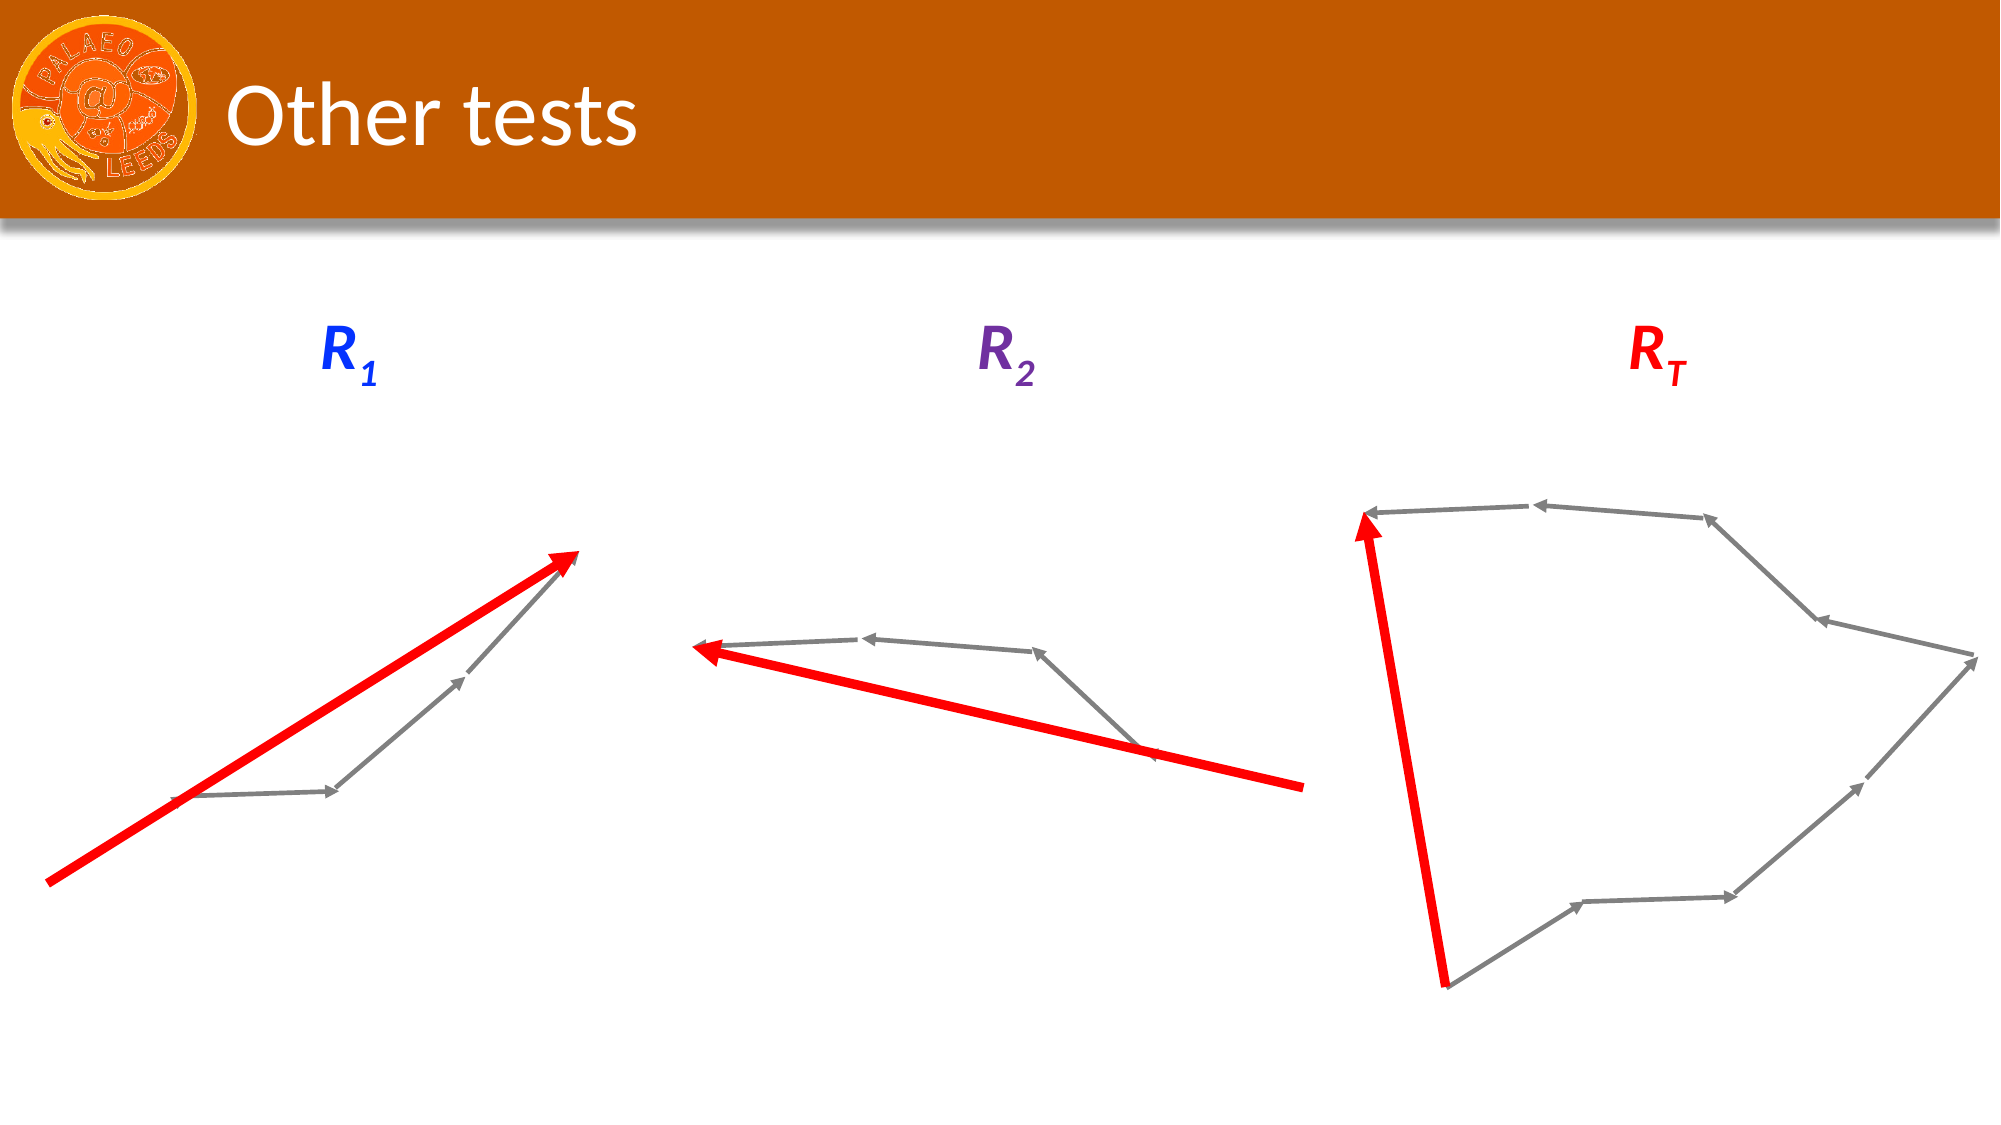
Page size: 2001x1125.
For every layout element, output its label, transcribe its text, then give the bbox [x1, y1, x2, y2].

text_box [1363, 446, 1979, 989]
text_box [0, 0, 2000, 219]
text_box Other tests [210, 17, 2000, 201]
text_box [713, 451, 1267, 984]
text_box R1 [35, 295, 663, 402]
text_box RT [1348, 295, 1965, 402]
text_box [47, 550, 580, 884]
picture [11, 15, 197, 200]
text_box R2 [692, 295, 1320, 402]
